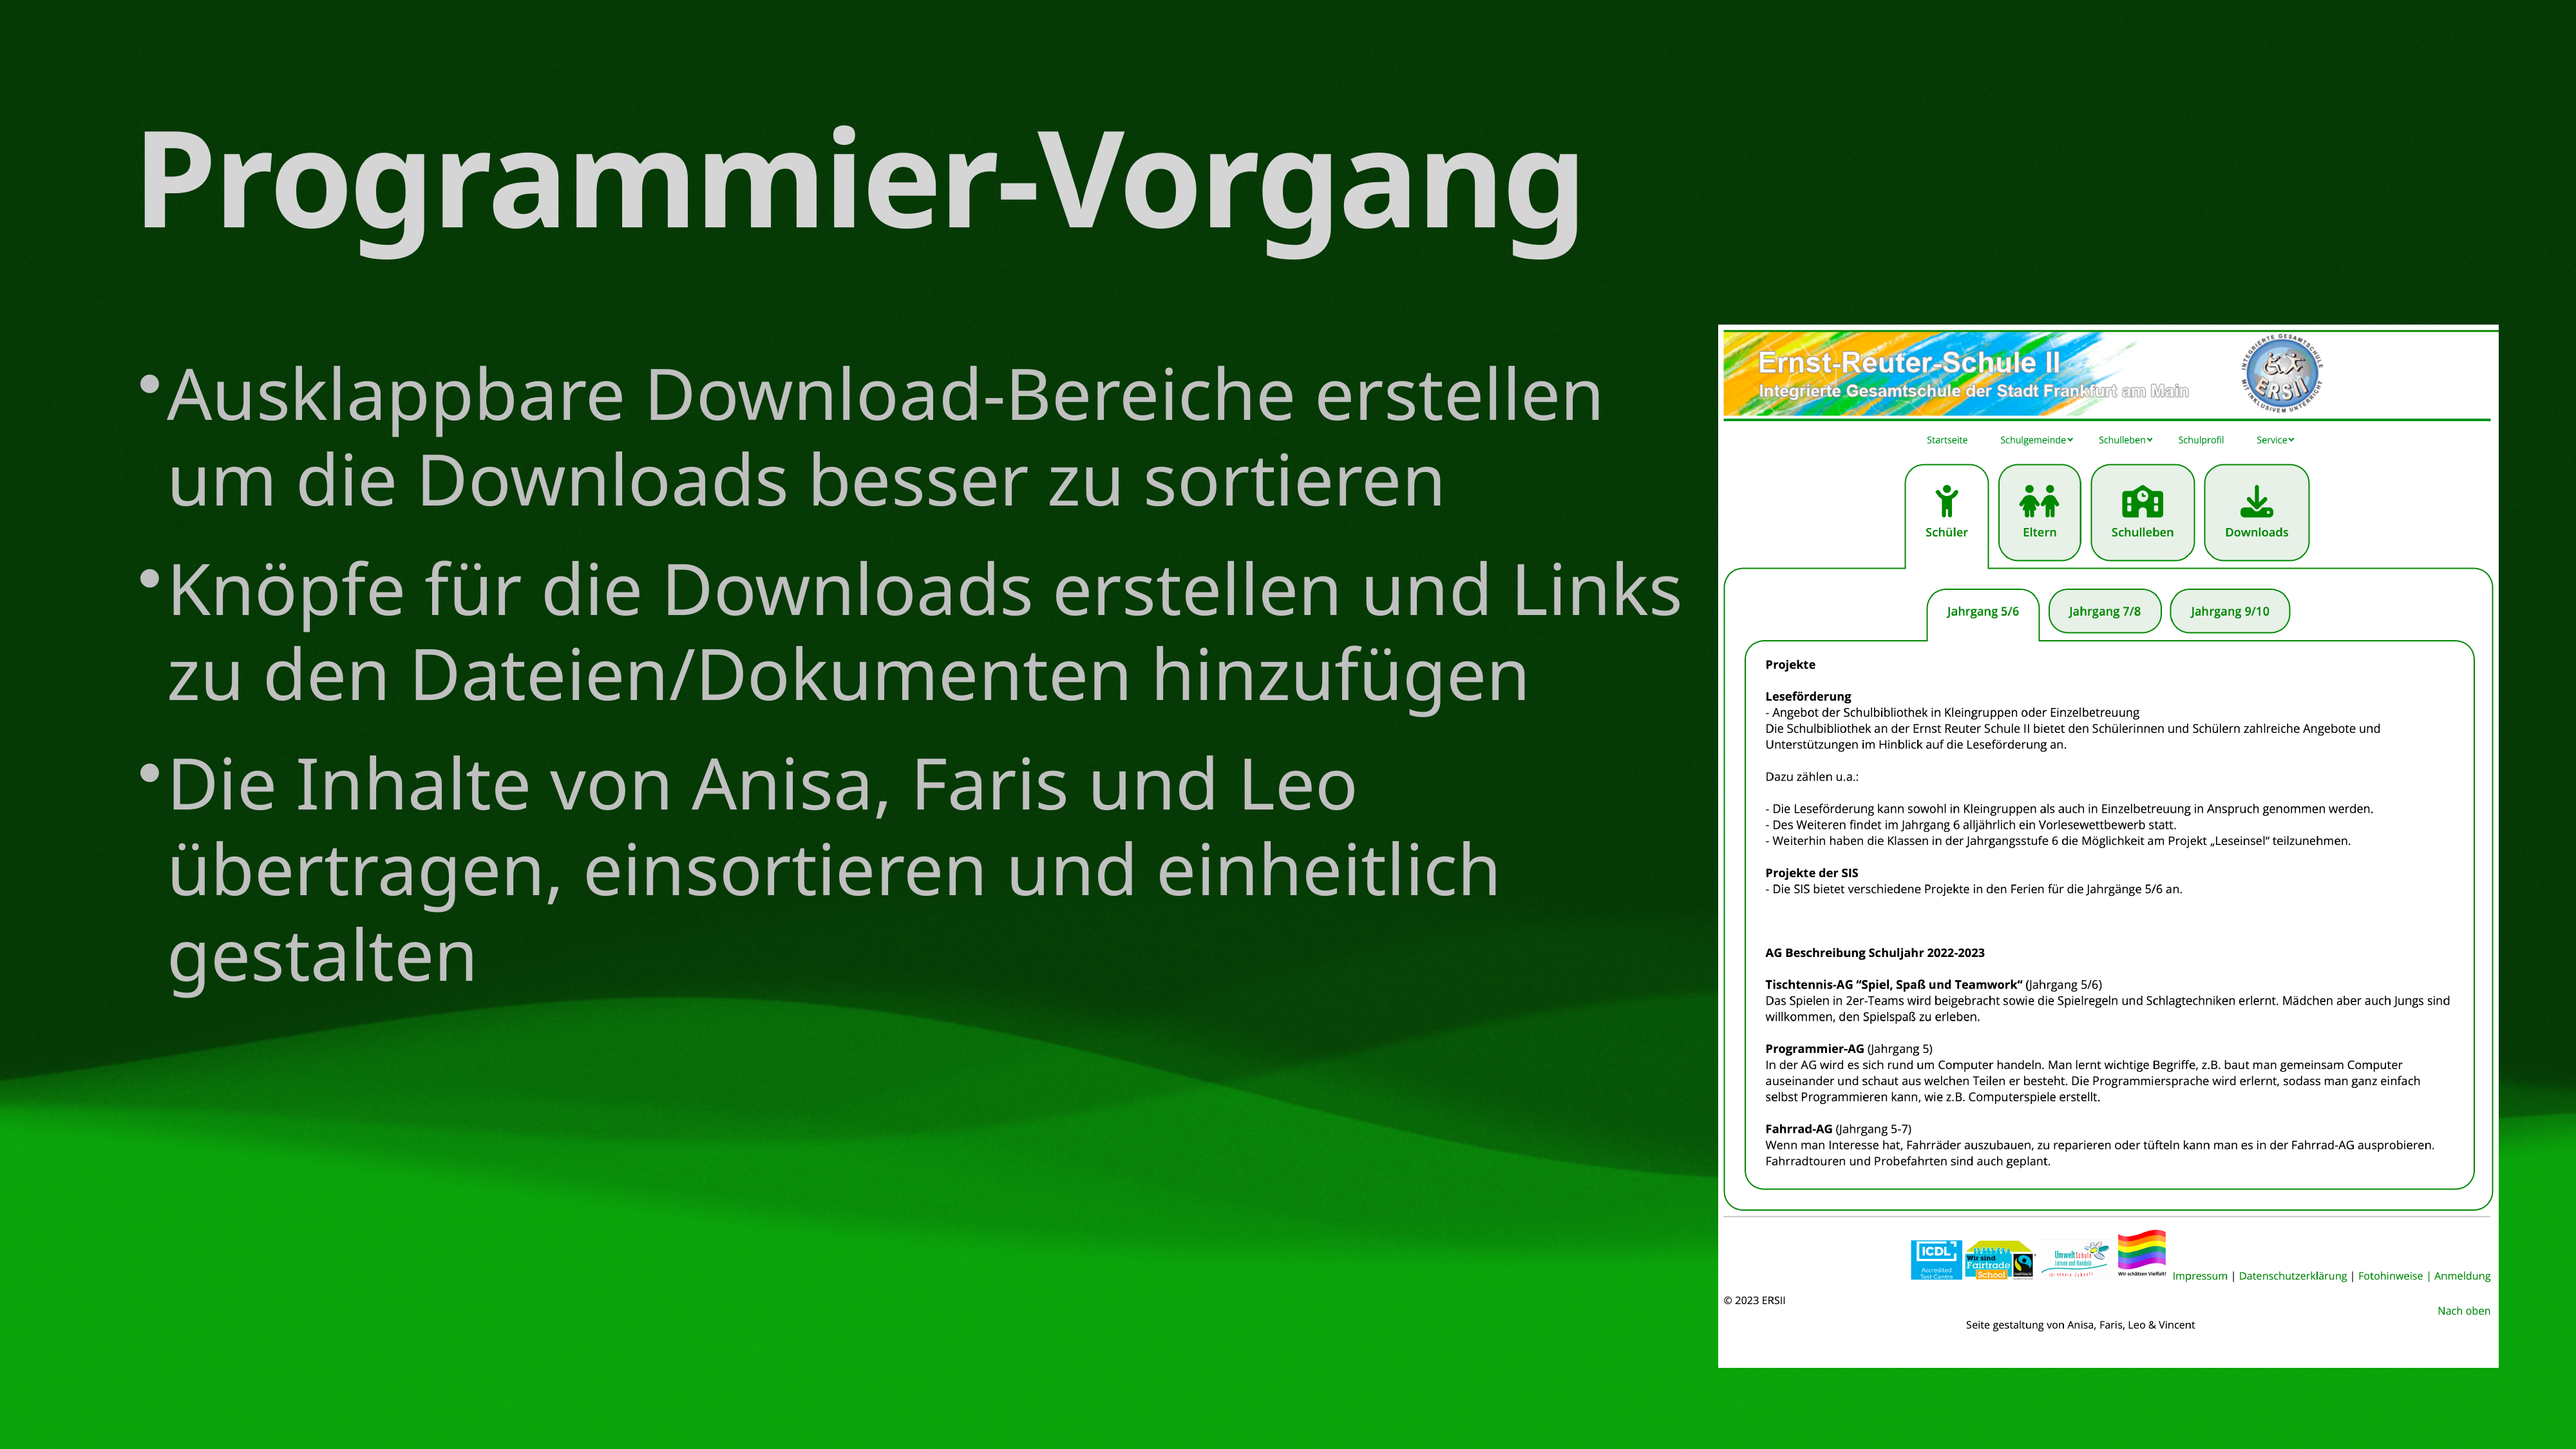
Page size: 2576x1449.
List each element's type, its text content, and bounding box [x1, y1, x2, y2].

title Programmier-Vorgang [127, 118, 2449, 341]
subtitle Ausklappbare Download-Bereiche erstellen um die Downloads besser zu sortieren Knöpfe für die Downloads erstellen und Links zu den Dateien/Dokumenten hinzufügen Die Inhalte von Anisa, Faris und Leo übertragen, einsortieren und einheitlich gestalten [132, 343, 1711, 1327]
picture [0, 0, 2576, 1449]
